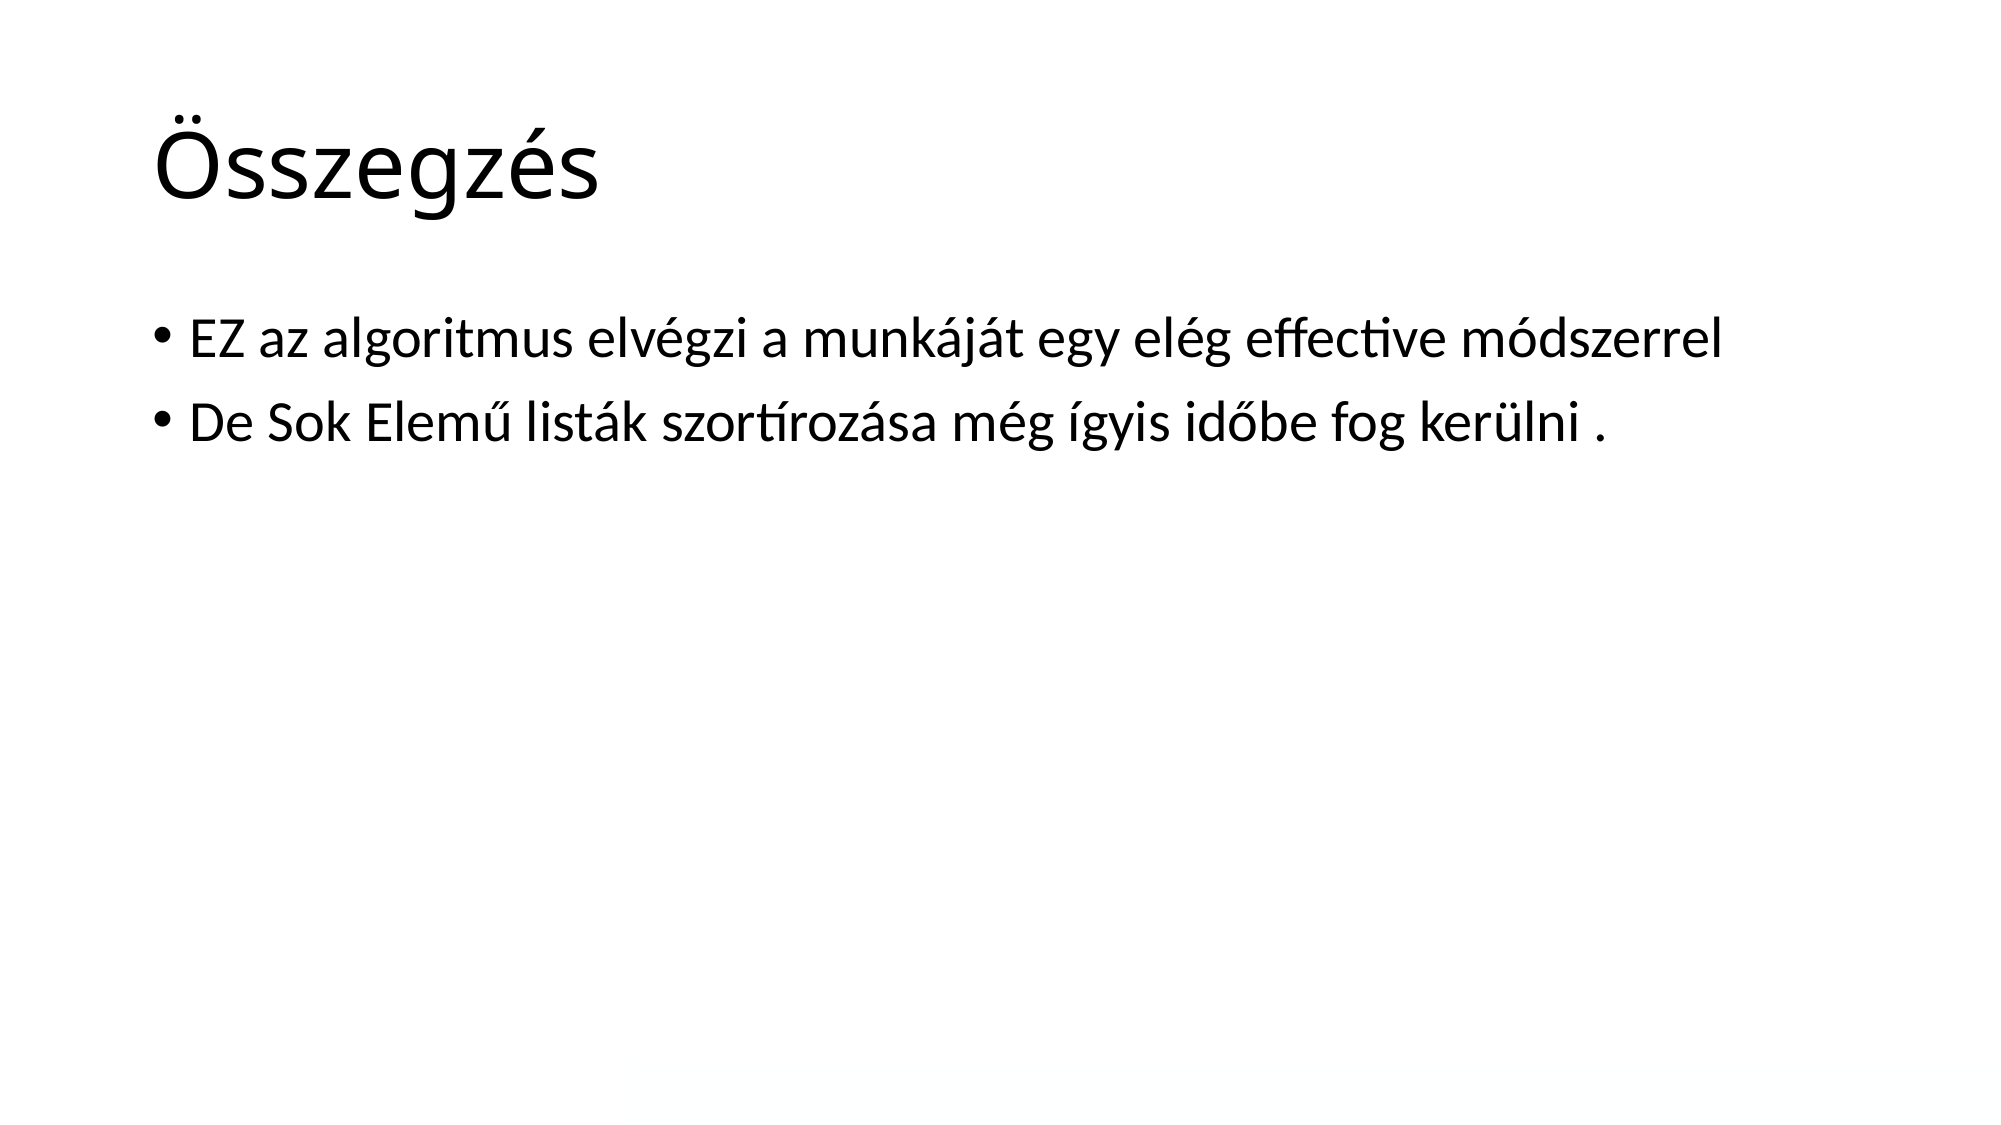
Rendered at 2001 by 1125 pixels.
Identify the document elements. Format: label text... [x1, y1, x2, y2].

title Összegzés [137, 59, 1863, 278]
list EZ az algoritmus elvégzi a munkáját egy elég effective módszerrel De Sok Elemű listák szortírozása még ígyis időbe fog kerülni . [137, 299, 1863, 1014]
